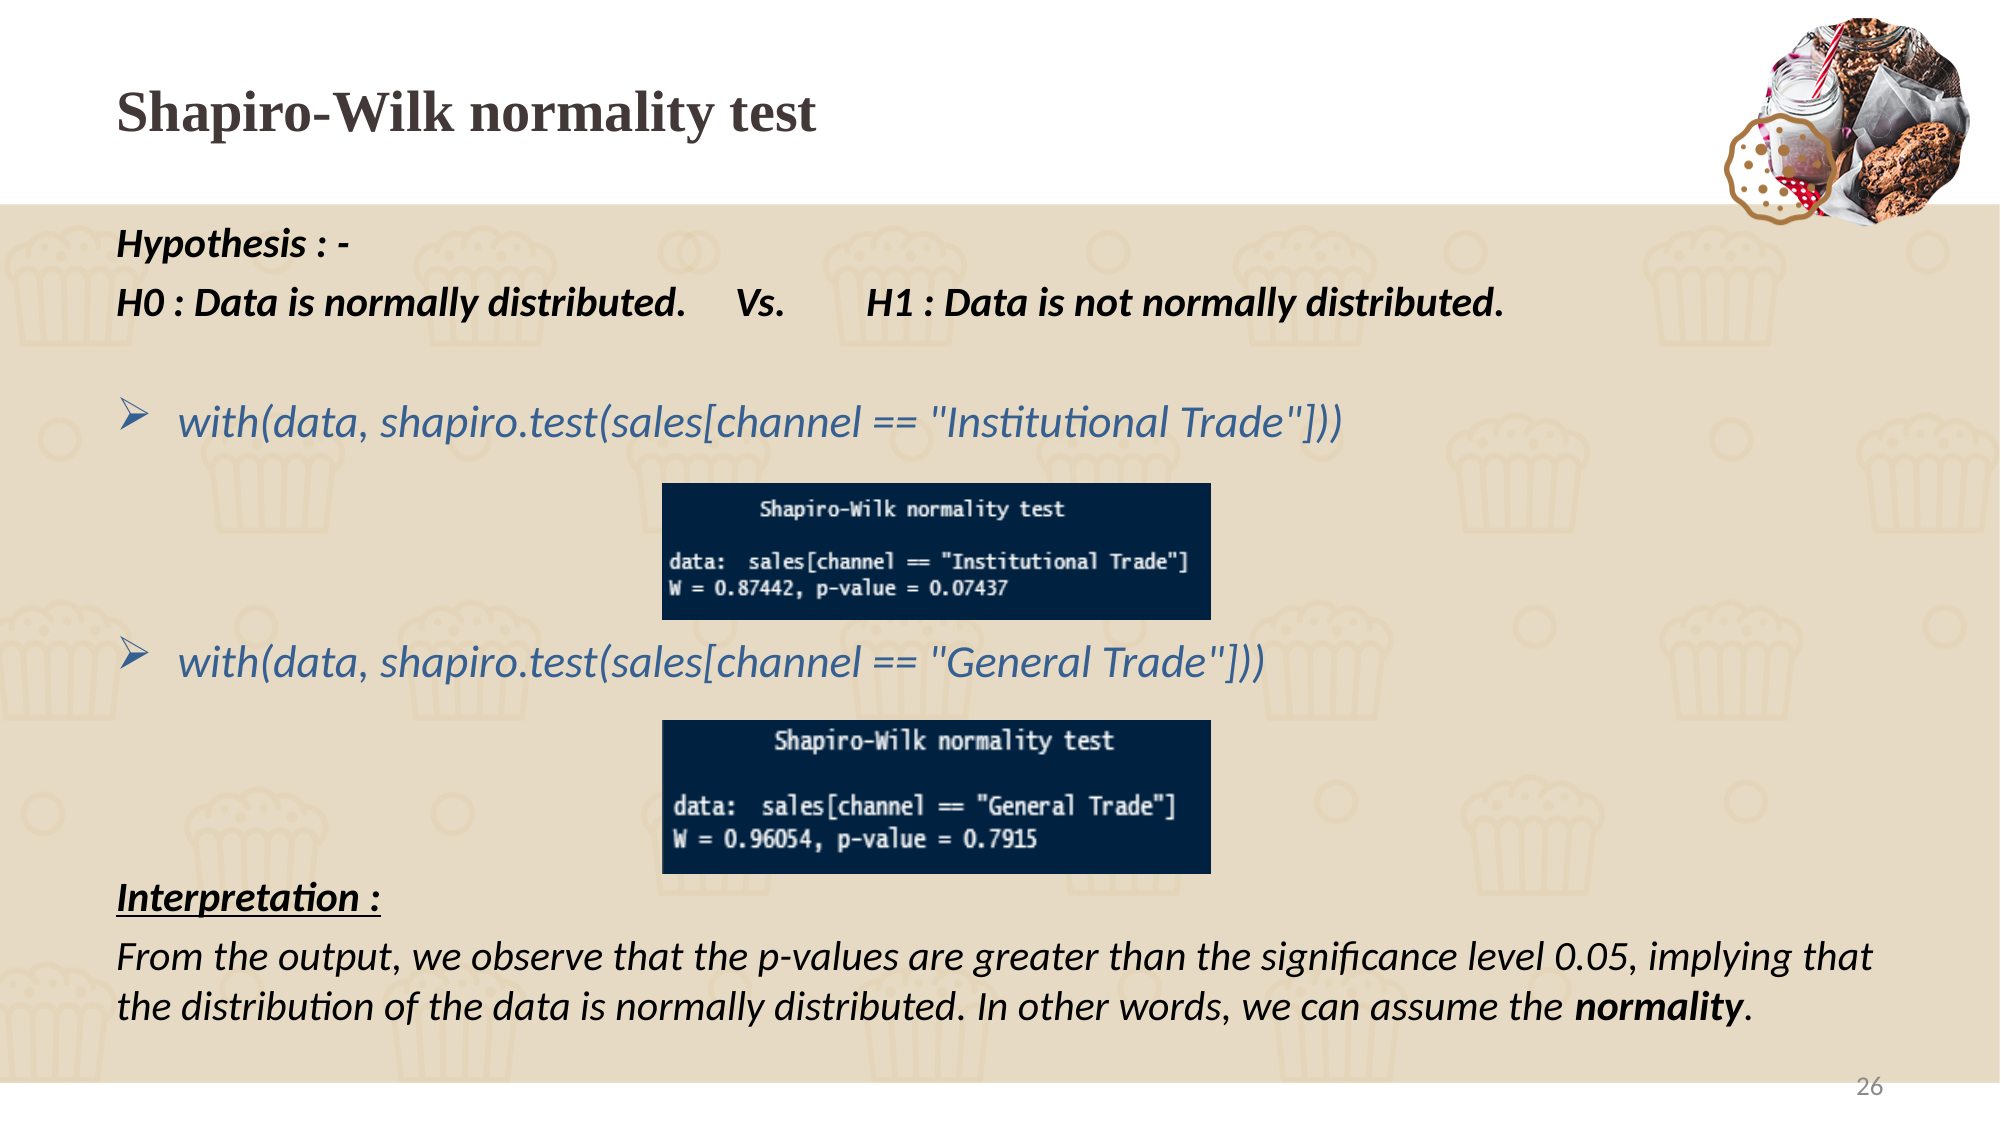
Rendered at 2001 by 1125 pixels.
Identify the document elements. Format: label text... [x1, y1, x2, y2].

picture [0, 0, 2000, 1120]
title Shapiro-Wilk normality test [99, 42, 1900, 174]
slide_number 26 [1433, 1085, 1900, 1103]
list Hypothesis : - H0 : Data is normally distributed. Vs. H1 : Data is not normally distributed. with(data, shapiro.test(sales[channel == "Institutional Trade"])) with(data, shapiro.test(sales[channel == "General Trade"])) Interpretation : From the output, we observe that the p-values are greater than the significance level 0.05, implying that the distribution of the data is normally distributed. In other words, we can assume the normality. [99, 208, 1900, 1085]
